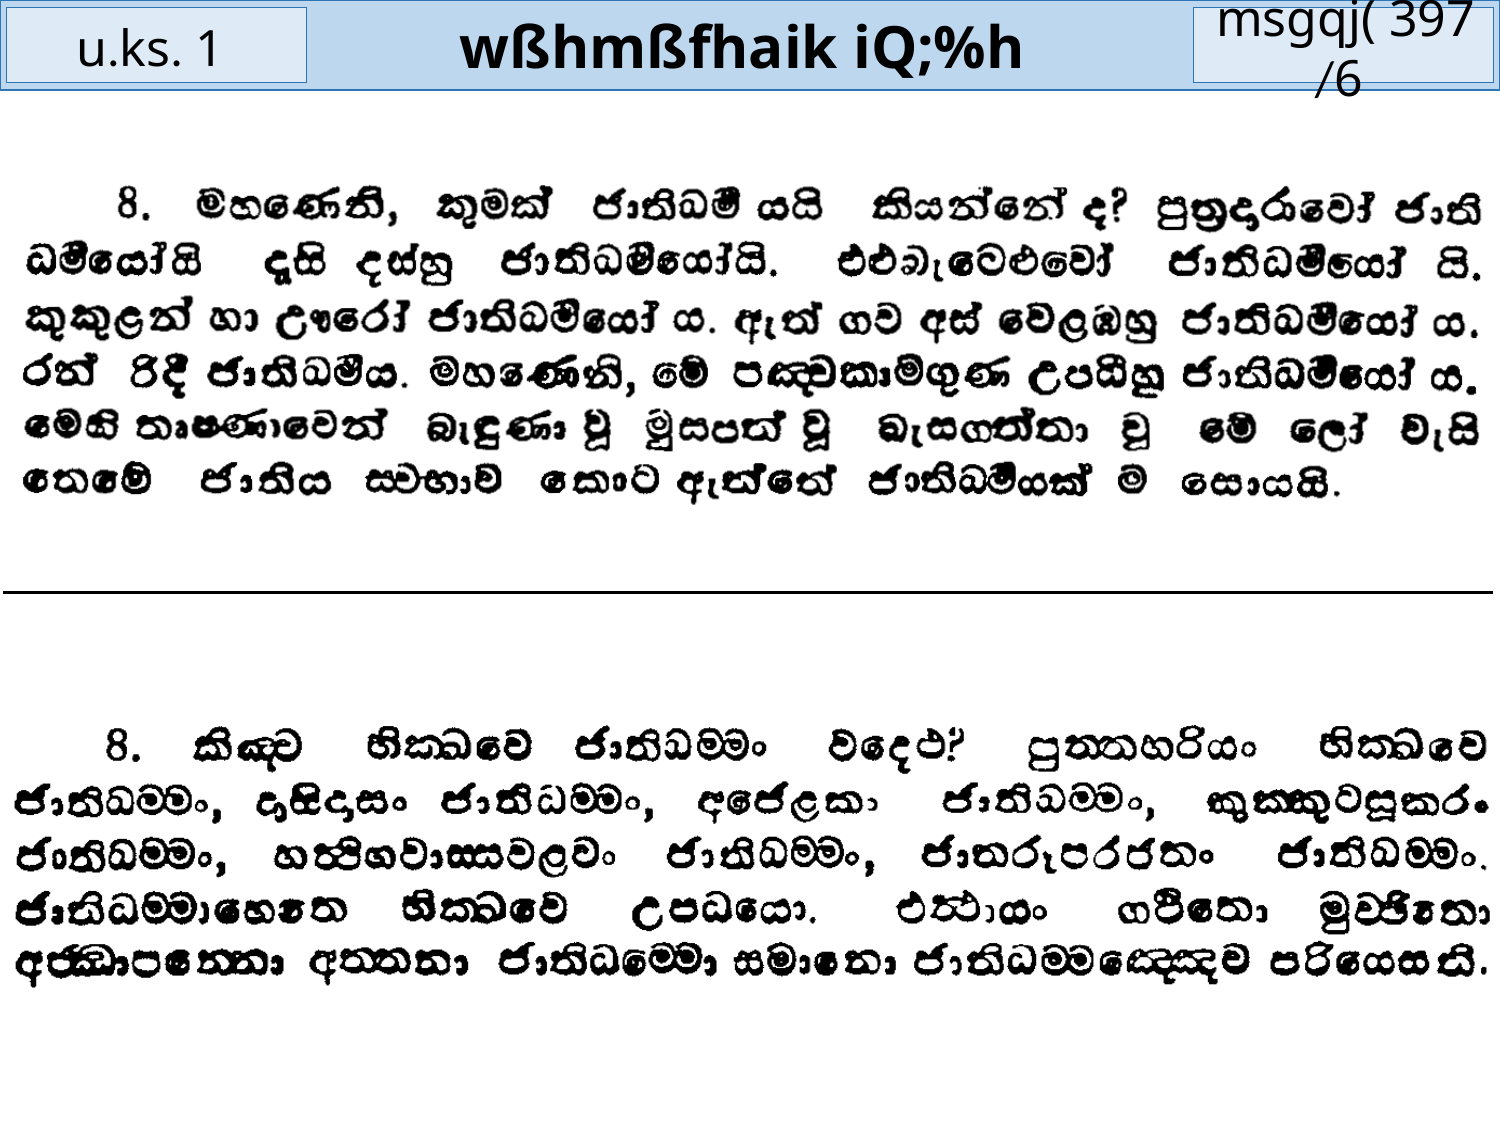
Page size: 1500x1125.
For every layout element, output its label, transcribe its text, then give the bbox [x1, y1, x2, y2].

text_box u.ks. 1 [6, 10, 308, 82]
text_box msgqj( 397/6 [1194, 10, 1497, 82]
picture [6, 166, 1494, 508]
picture [6, 712, 1494, 993]
text_box wßhmßfhaik iQ;%h [316, 9, 1184, 81]
